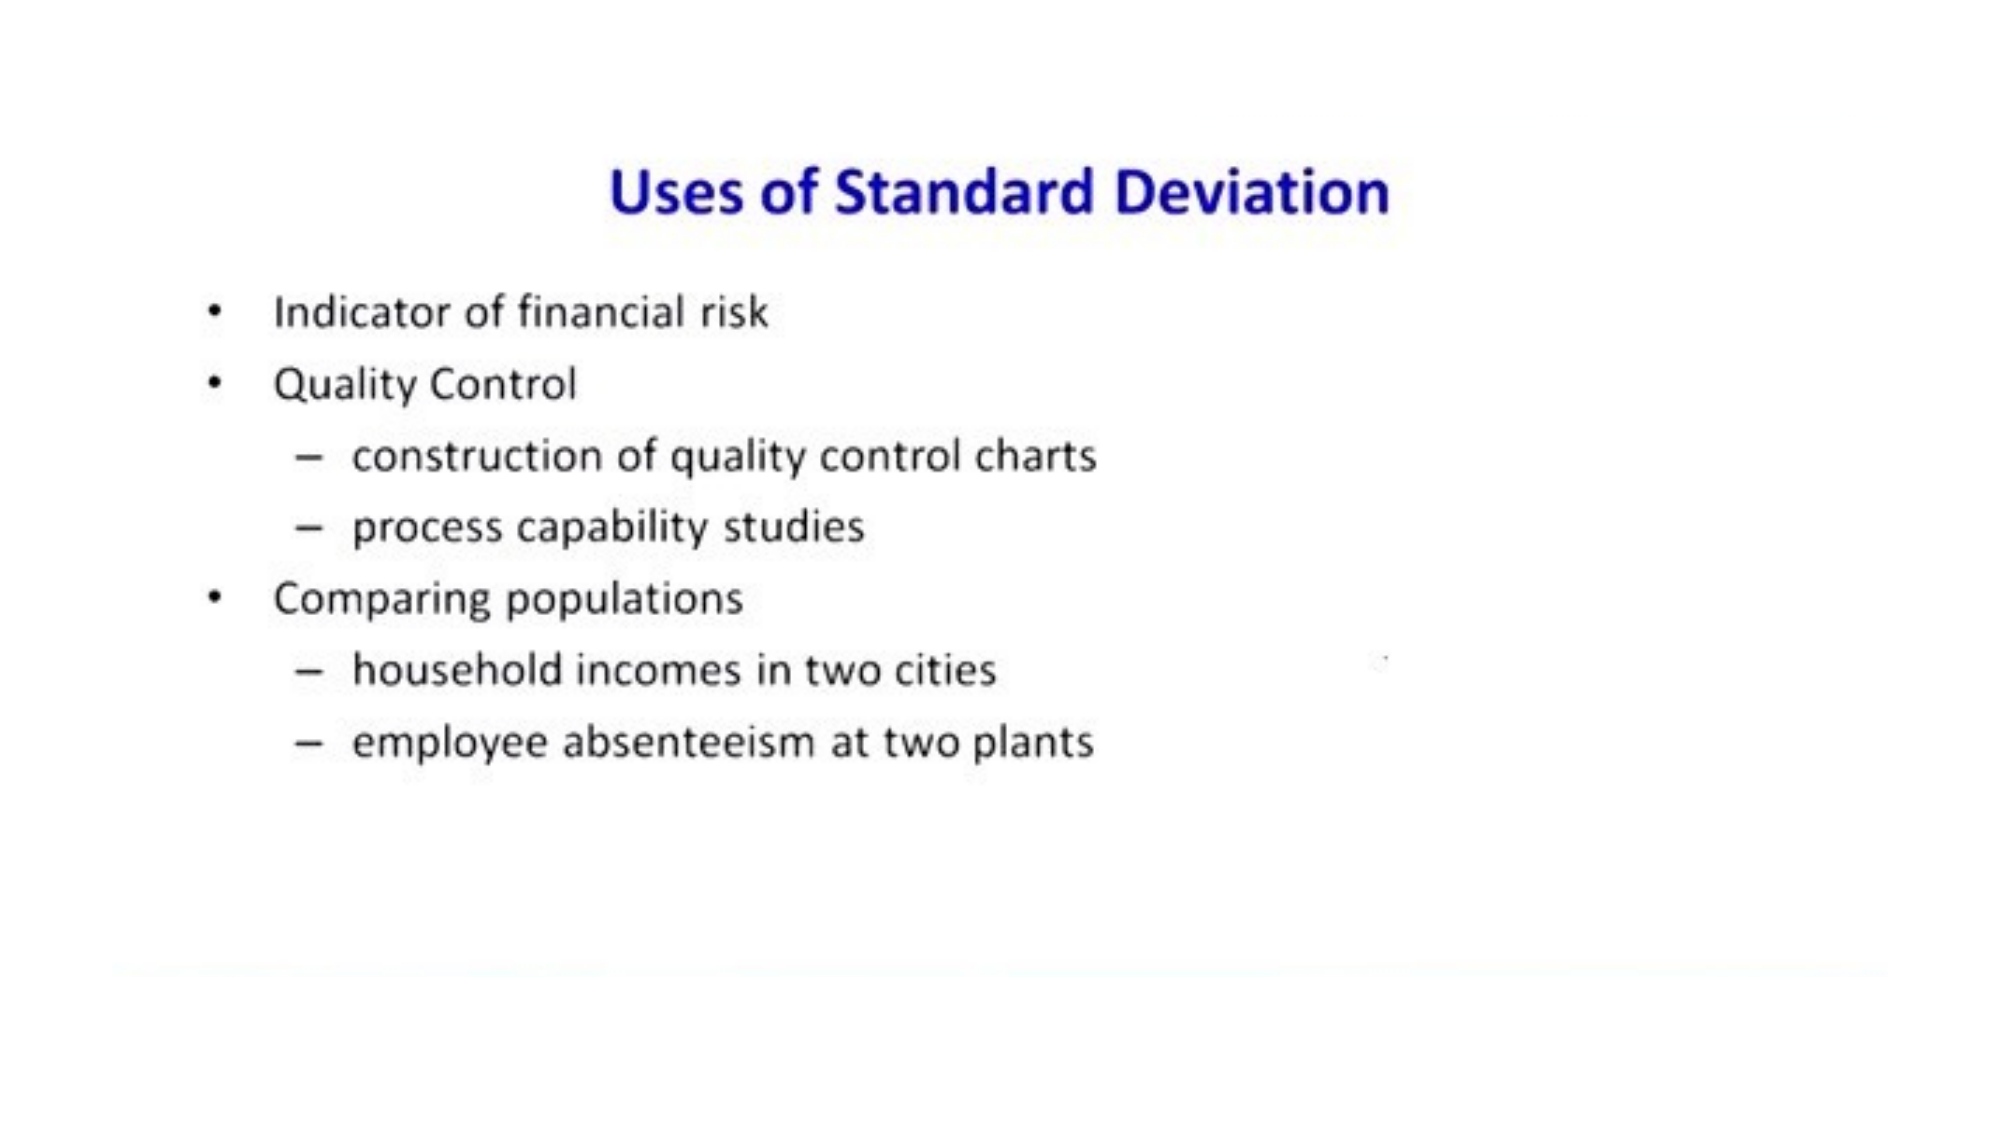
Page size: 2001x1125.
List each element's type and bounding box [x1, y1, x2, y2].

list [112, 115, 1888, 977]
